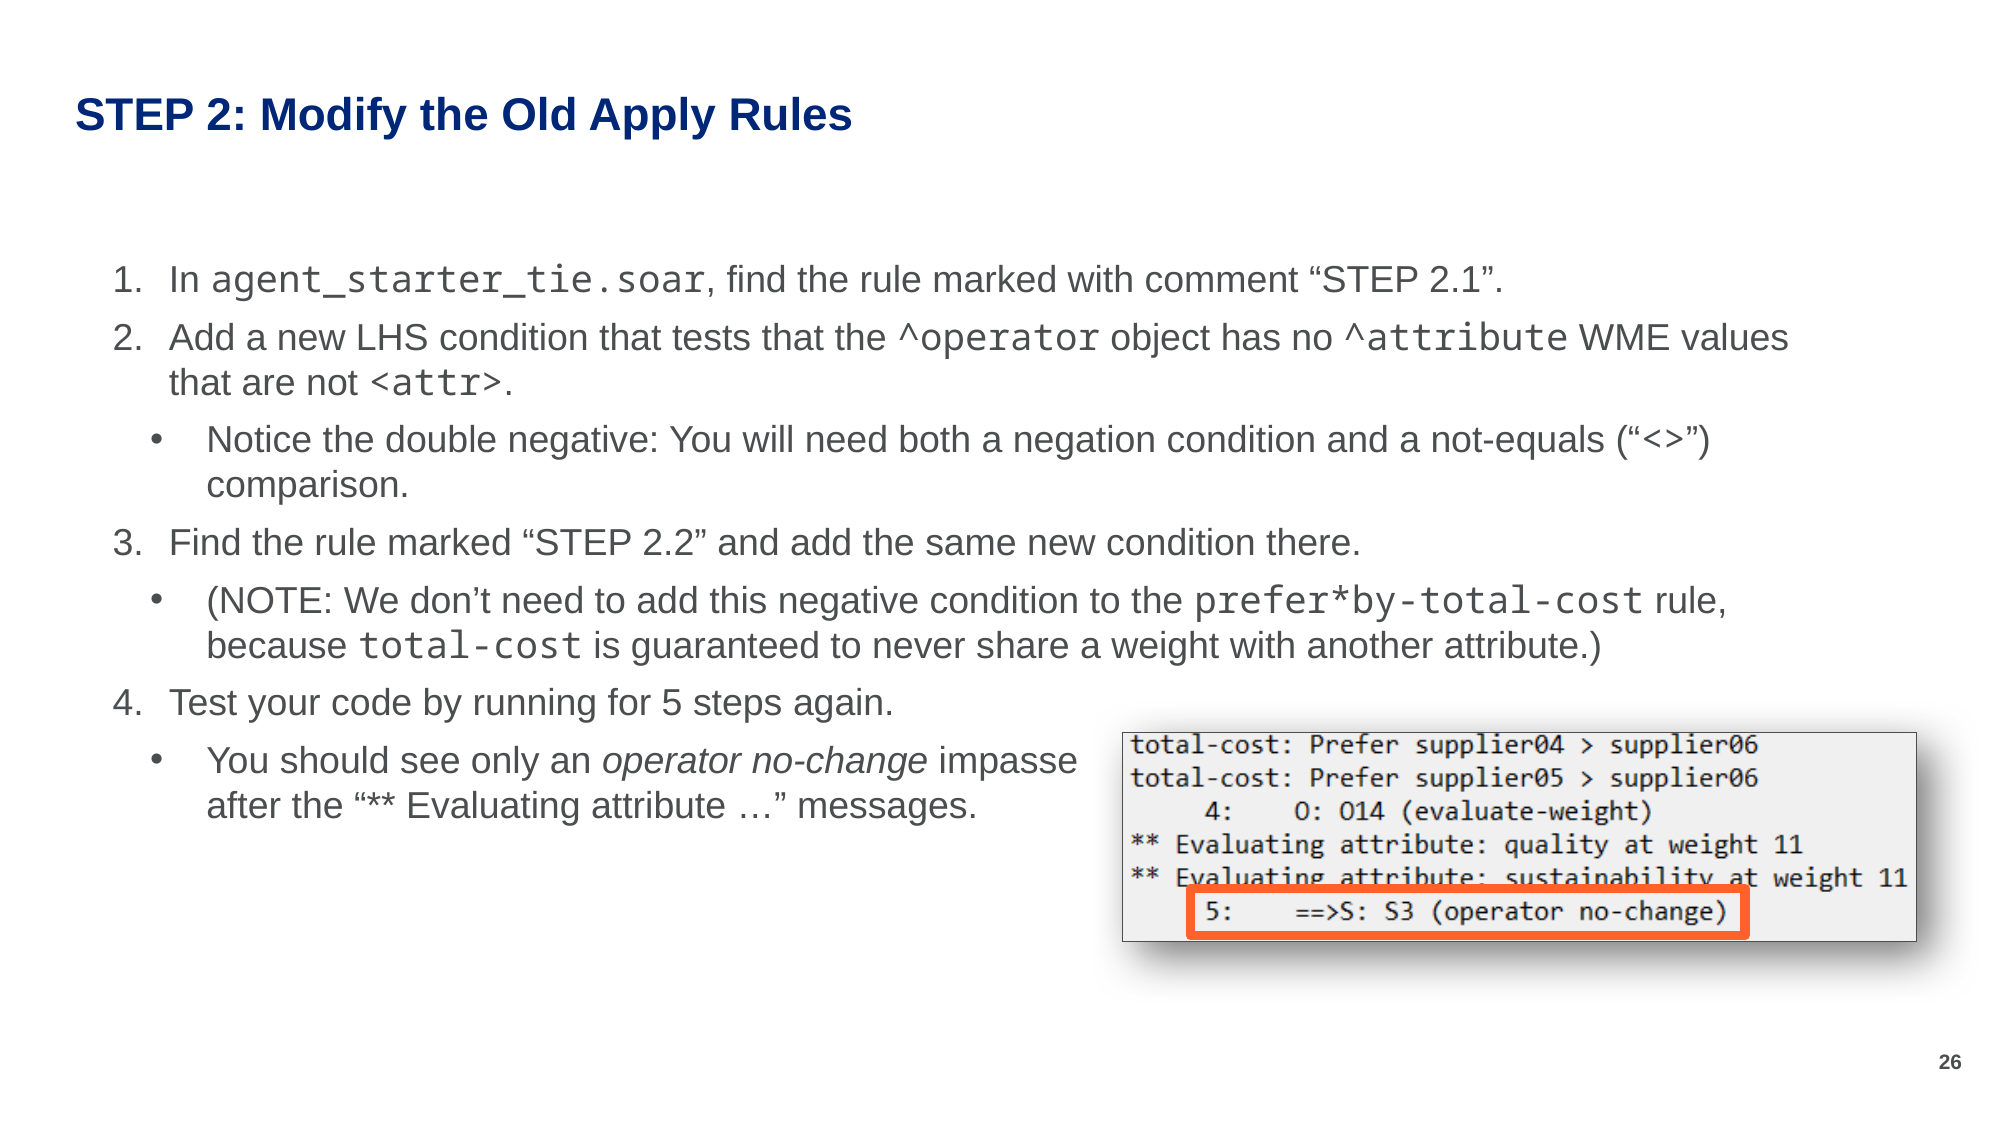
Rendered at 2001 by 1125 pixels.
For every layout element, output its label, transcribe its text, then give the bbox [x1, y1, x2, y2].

title STEP 2: Modify the Old Apply Rules [75, 91, 1650, 142]
list In agent_starter_tie.soar, find the rule marked with comment “STEP 2.1”. Add a new LHS condition that tests that the ^operator object has no ^attribute WME values that are not <attr>. Notice the double negative: You will need both a negation condition and a not-equals (“<>”) comparison. Find the rule marked “STEP 2.2” and add the same new condition there. (NOTE: We don’t need to add this negative condition to the prefer*by-total-cost rule, because total-cost is guaranteed to never share a weight with another attribute.) Test your code by running for 5 steps again. You should see only an operator no-change impasse after the “** Evaluating attribute …” messages. [112, 255, 1812, 901]
picture [1122, 732, 1917, 942]
